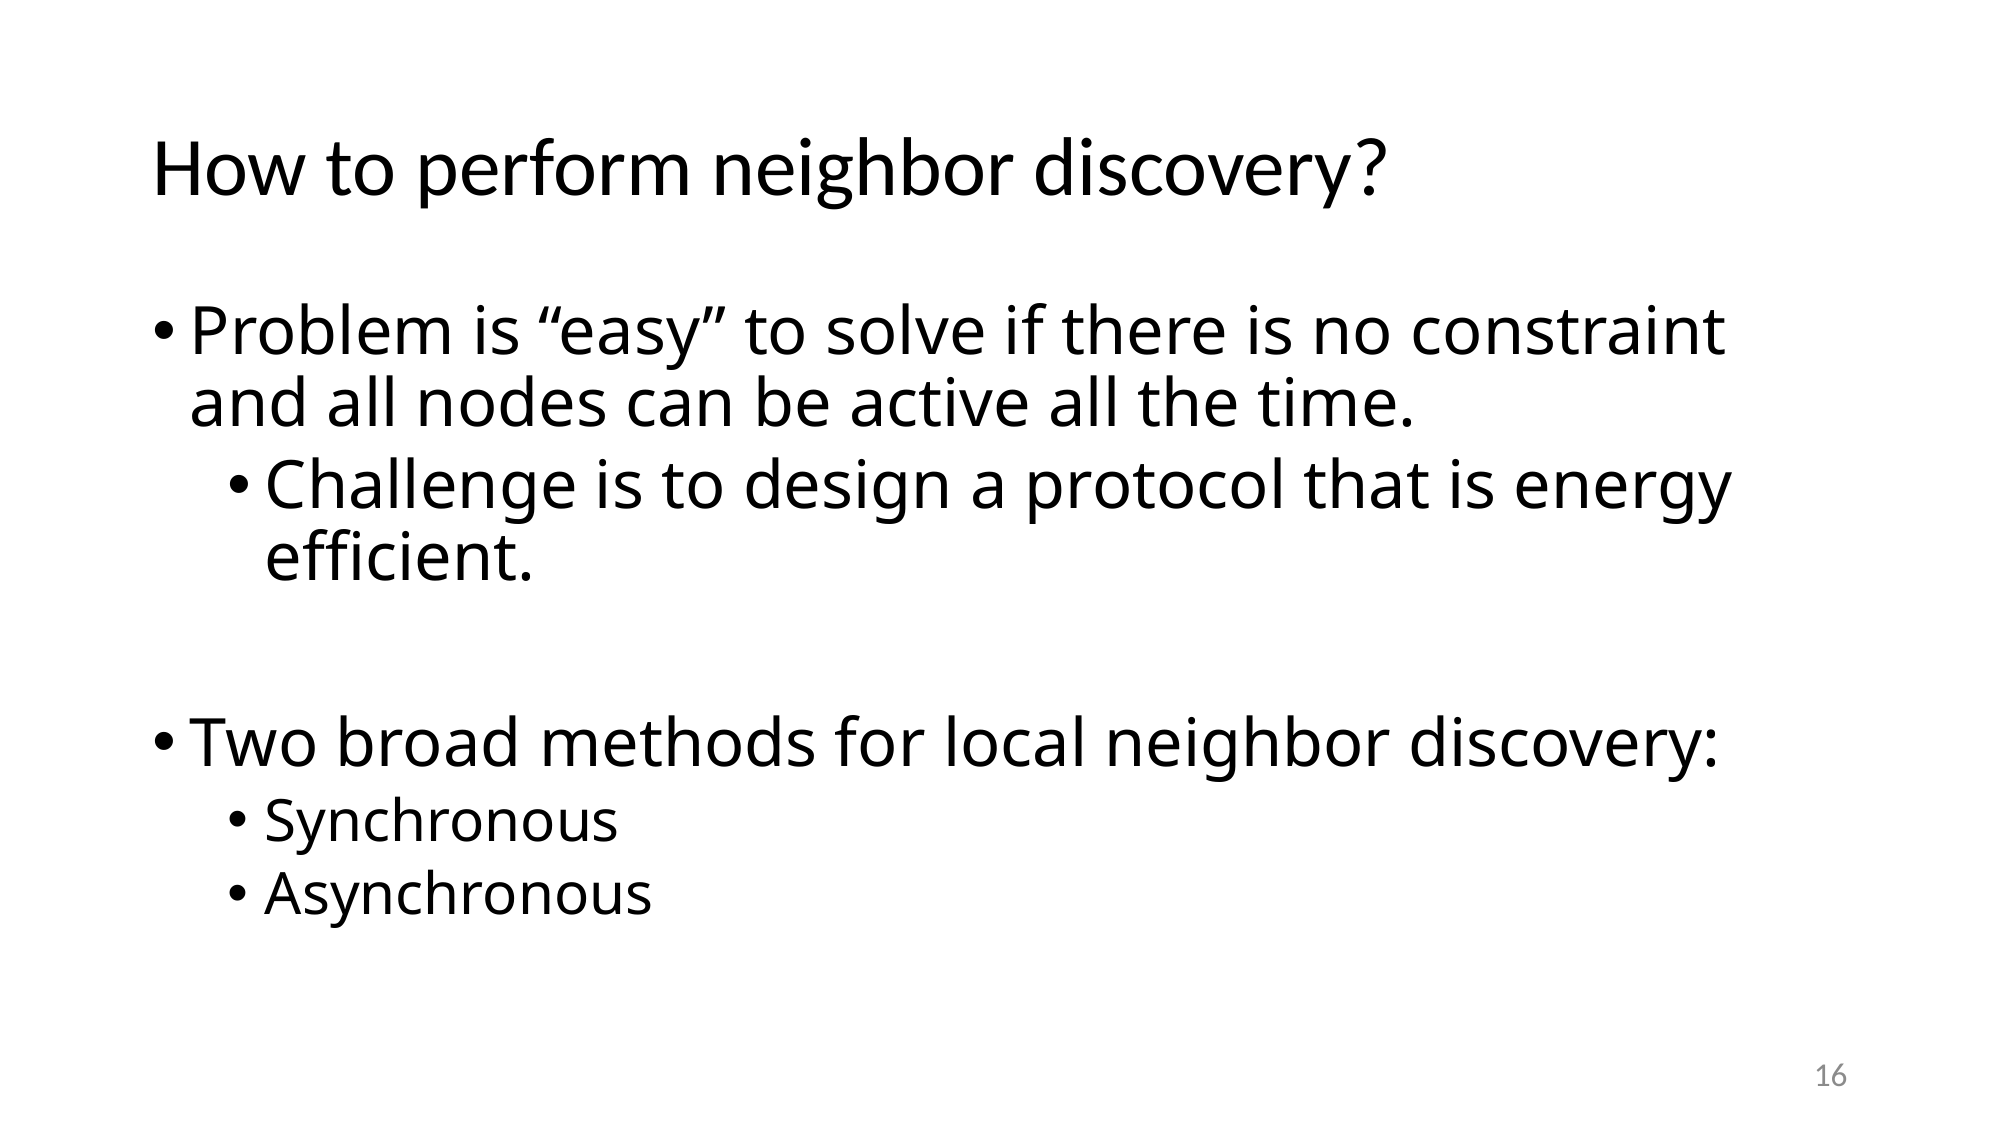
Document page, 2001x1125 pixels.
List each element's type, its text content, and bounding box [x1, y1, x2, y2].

slide_number 16 [1412, 1042, 1863, 1103]
title How to perform neighbor discovery? [137, 59, 1863, 278]
list Problem is “easy” to solve if there is no constraint and all nodes can be active all the time. Challenge is to design a protocol that is energy efficient. Two broad methods for local neighbor discovery: Synchronous Asynchronous [137, 289, 1802, 963]
